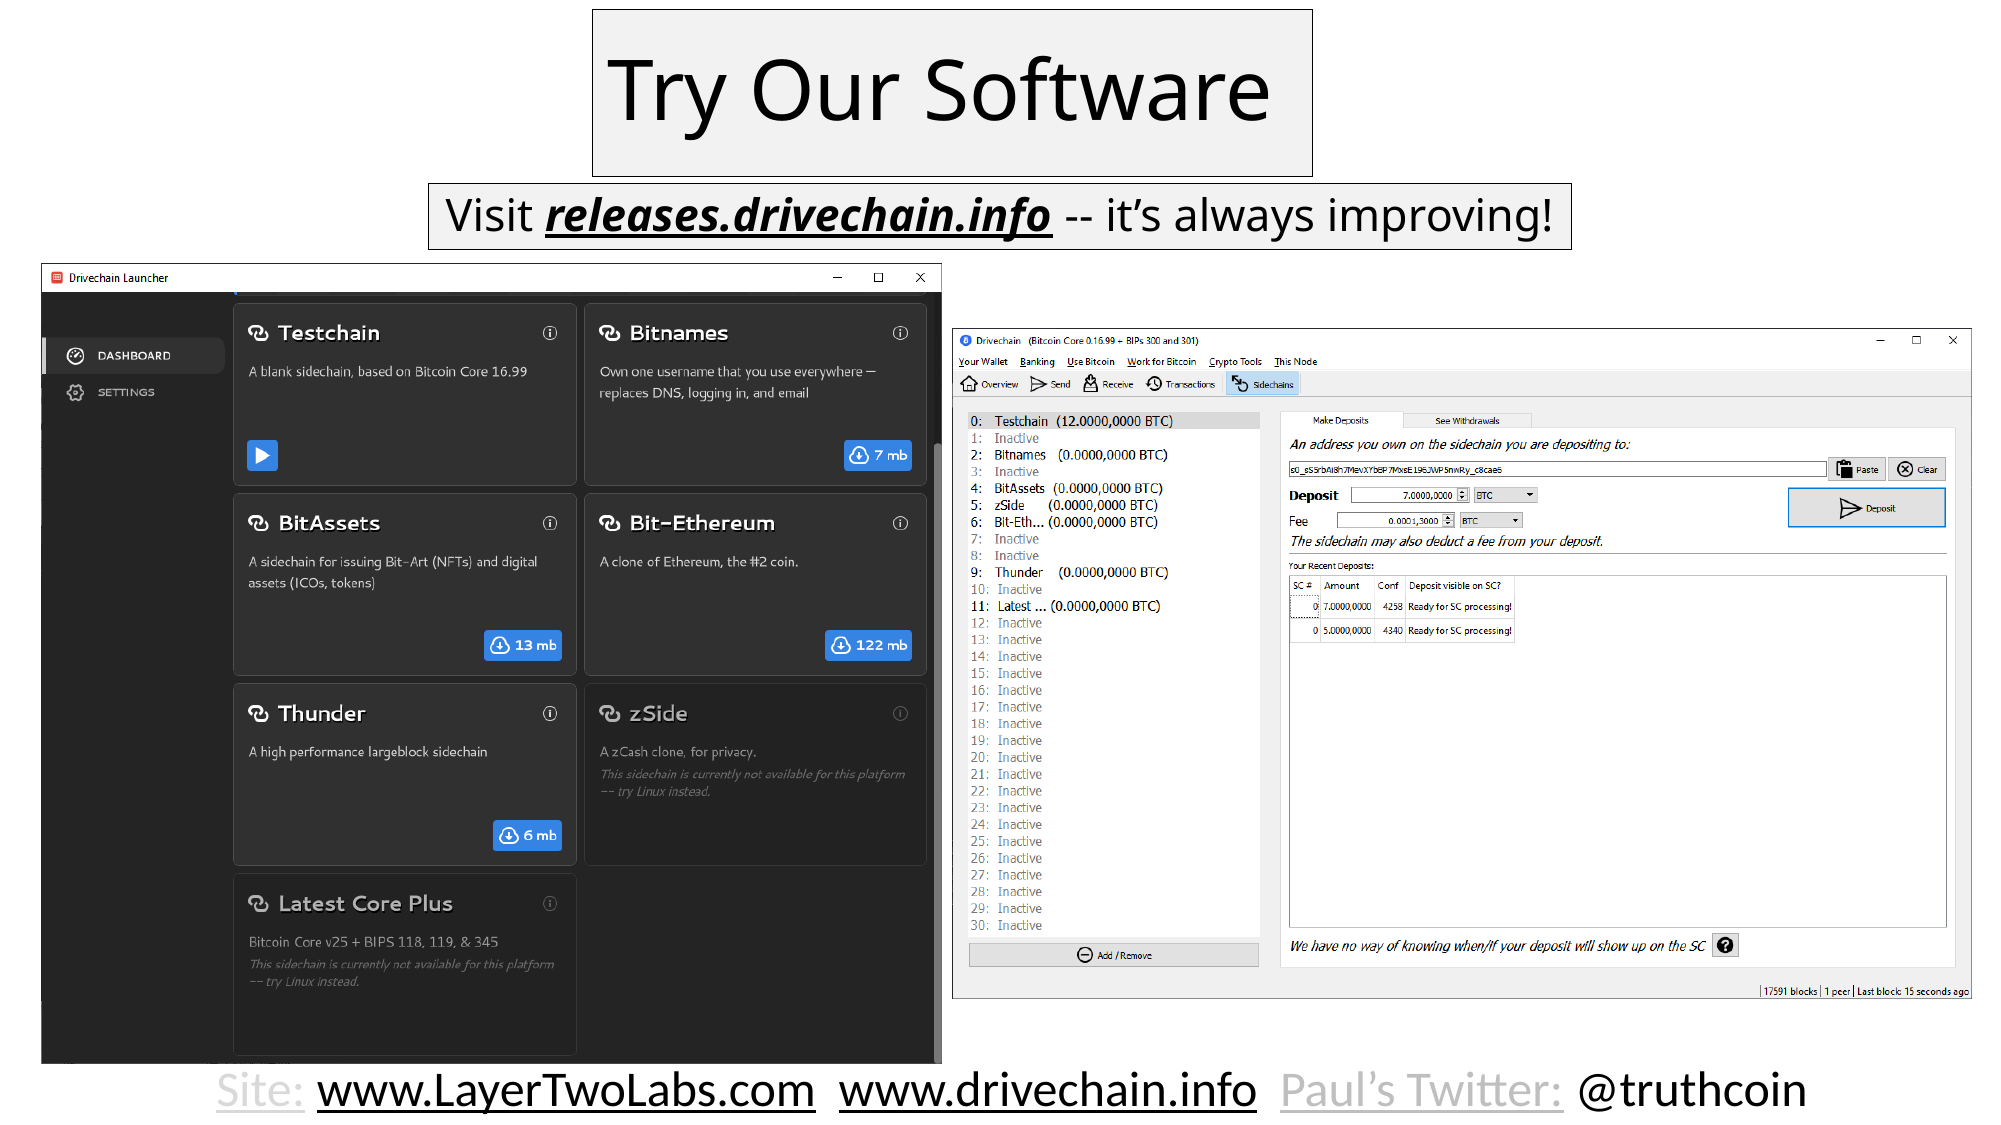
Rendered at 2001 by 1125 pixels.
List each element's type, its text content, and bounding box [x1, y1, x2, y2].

text_box Site: www.LayerTwoLabs.com www.drivechain.info Paul’s Twitter: @truthcoin [41, 1048, 1983, 1121]
text_box Visit releases.drivechain.info -- it’s always improving! [428, 183, 1572, 250]
title Try Our Software [592, 9, 1313, 177]
picture [41, 263, 942, 1064]
picture [952, 328, 1972, 999]
